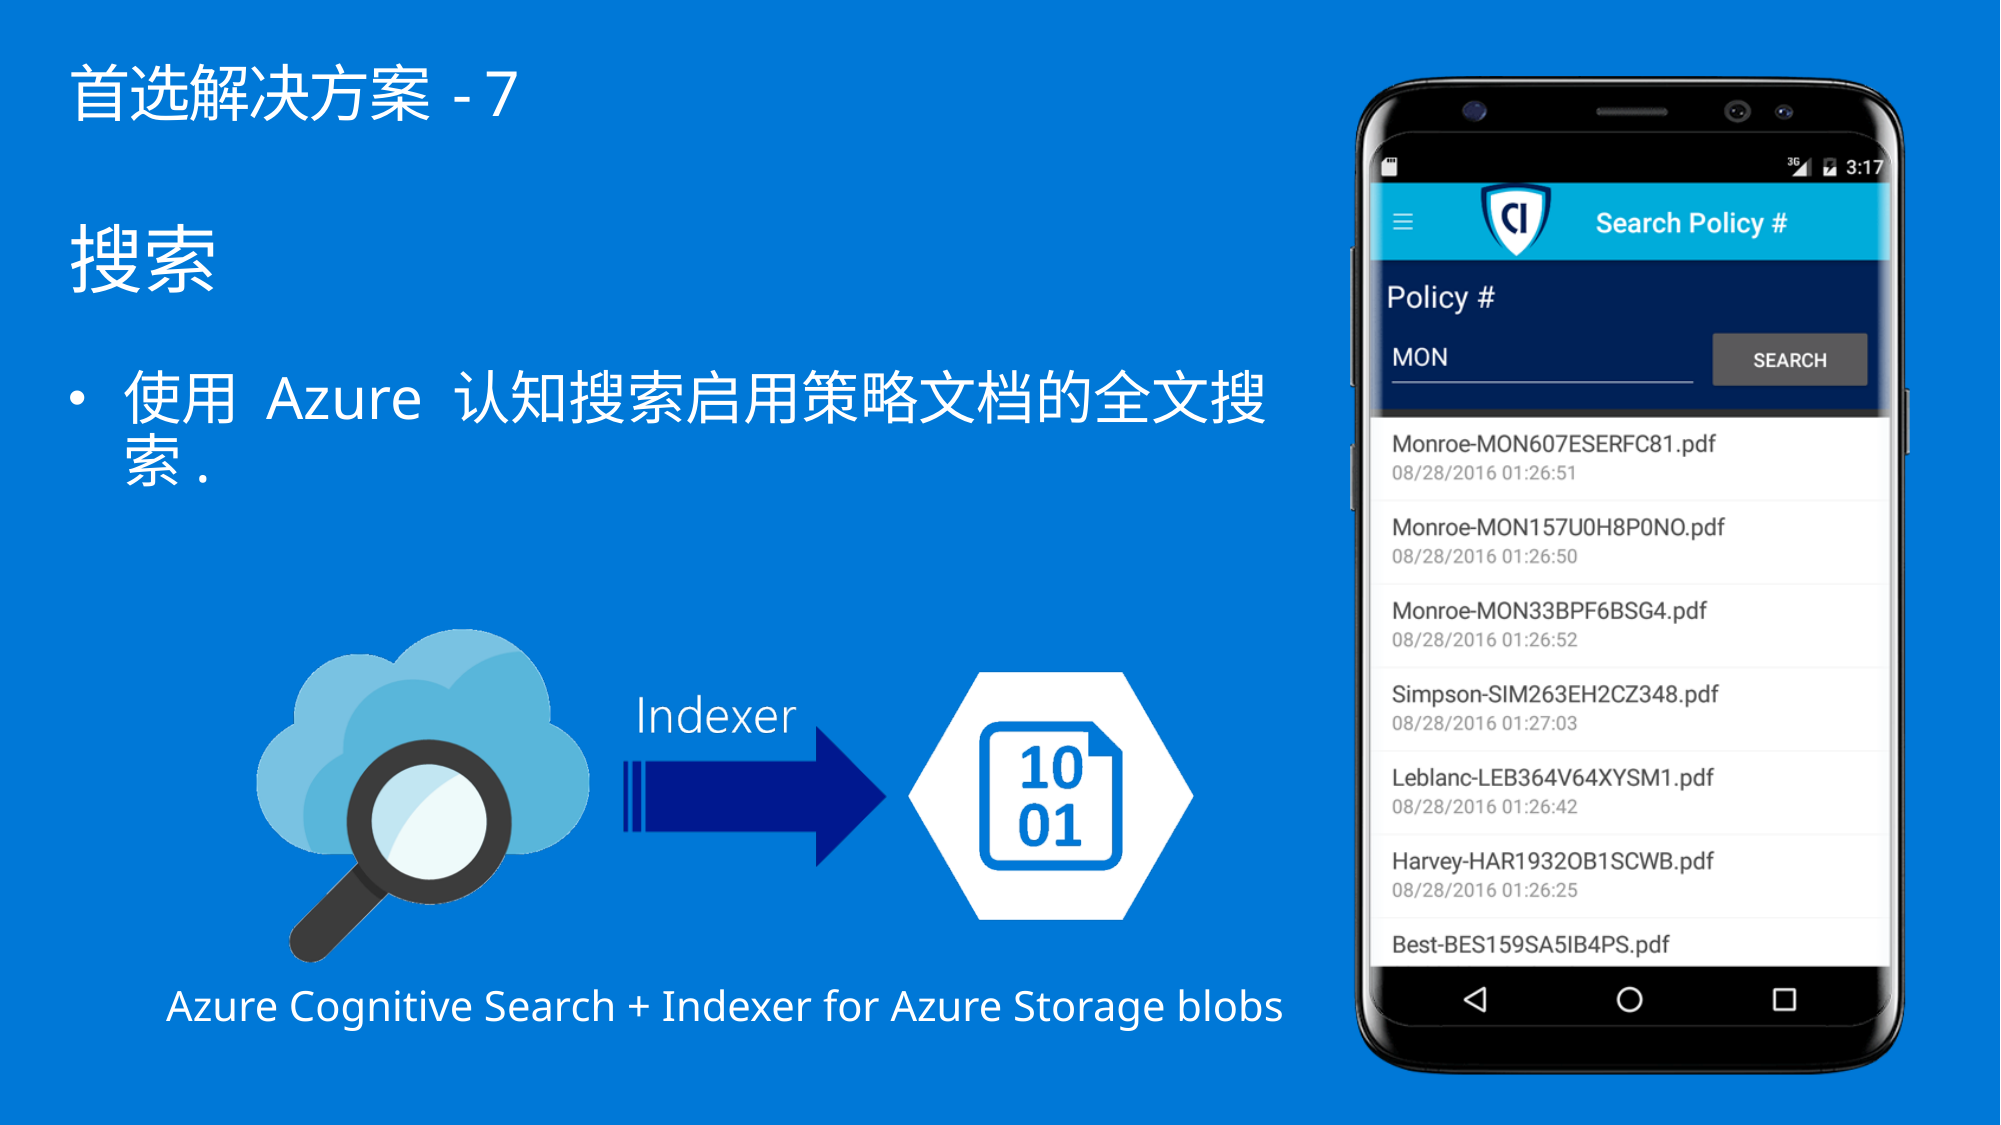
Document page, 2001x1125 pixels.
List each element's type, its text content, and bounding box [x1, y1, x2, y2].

title 首选解决方案 - 7 [44, 47, 1957, 196]
picture [256, 628, 1195, 963]
picture [1348, 76, 1910, 1077]
list 搜索 使用 Azure 认知搜索启用策略文档的全文搜索. [44, 208, 1348, 596]
text_box Azure Cognitive Search + Indexer for Azure Storage blobs [136, 962, 1315, 1053]
